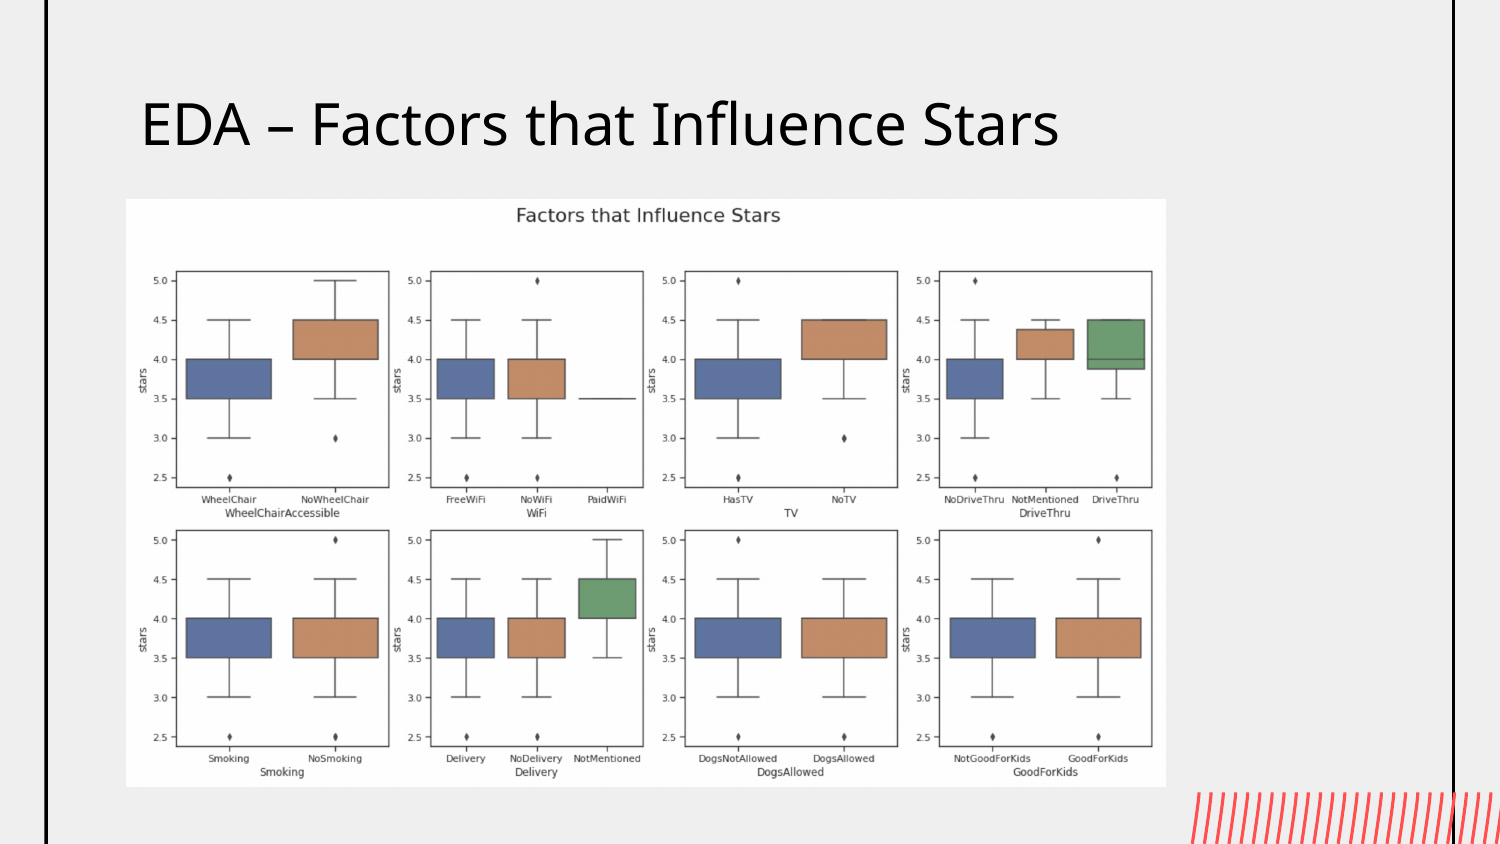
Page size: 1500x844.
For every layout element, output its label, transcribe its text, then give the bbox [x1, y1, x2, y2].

title EDA – Factors that Influence Stars [125, 71, 1389, 166]
picture [126, 198, 1166, 787]
